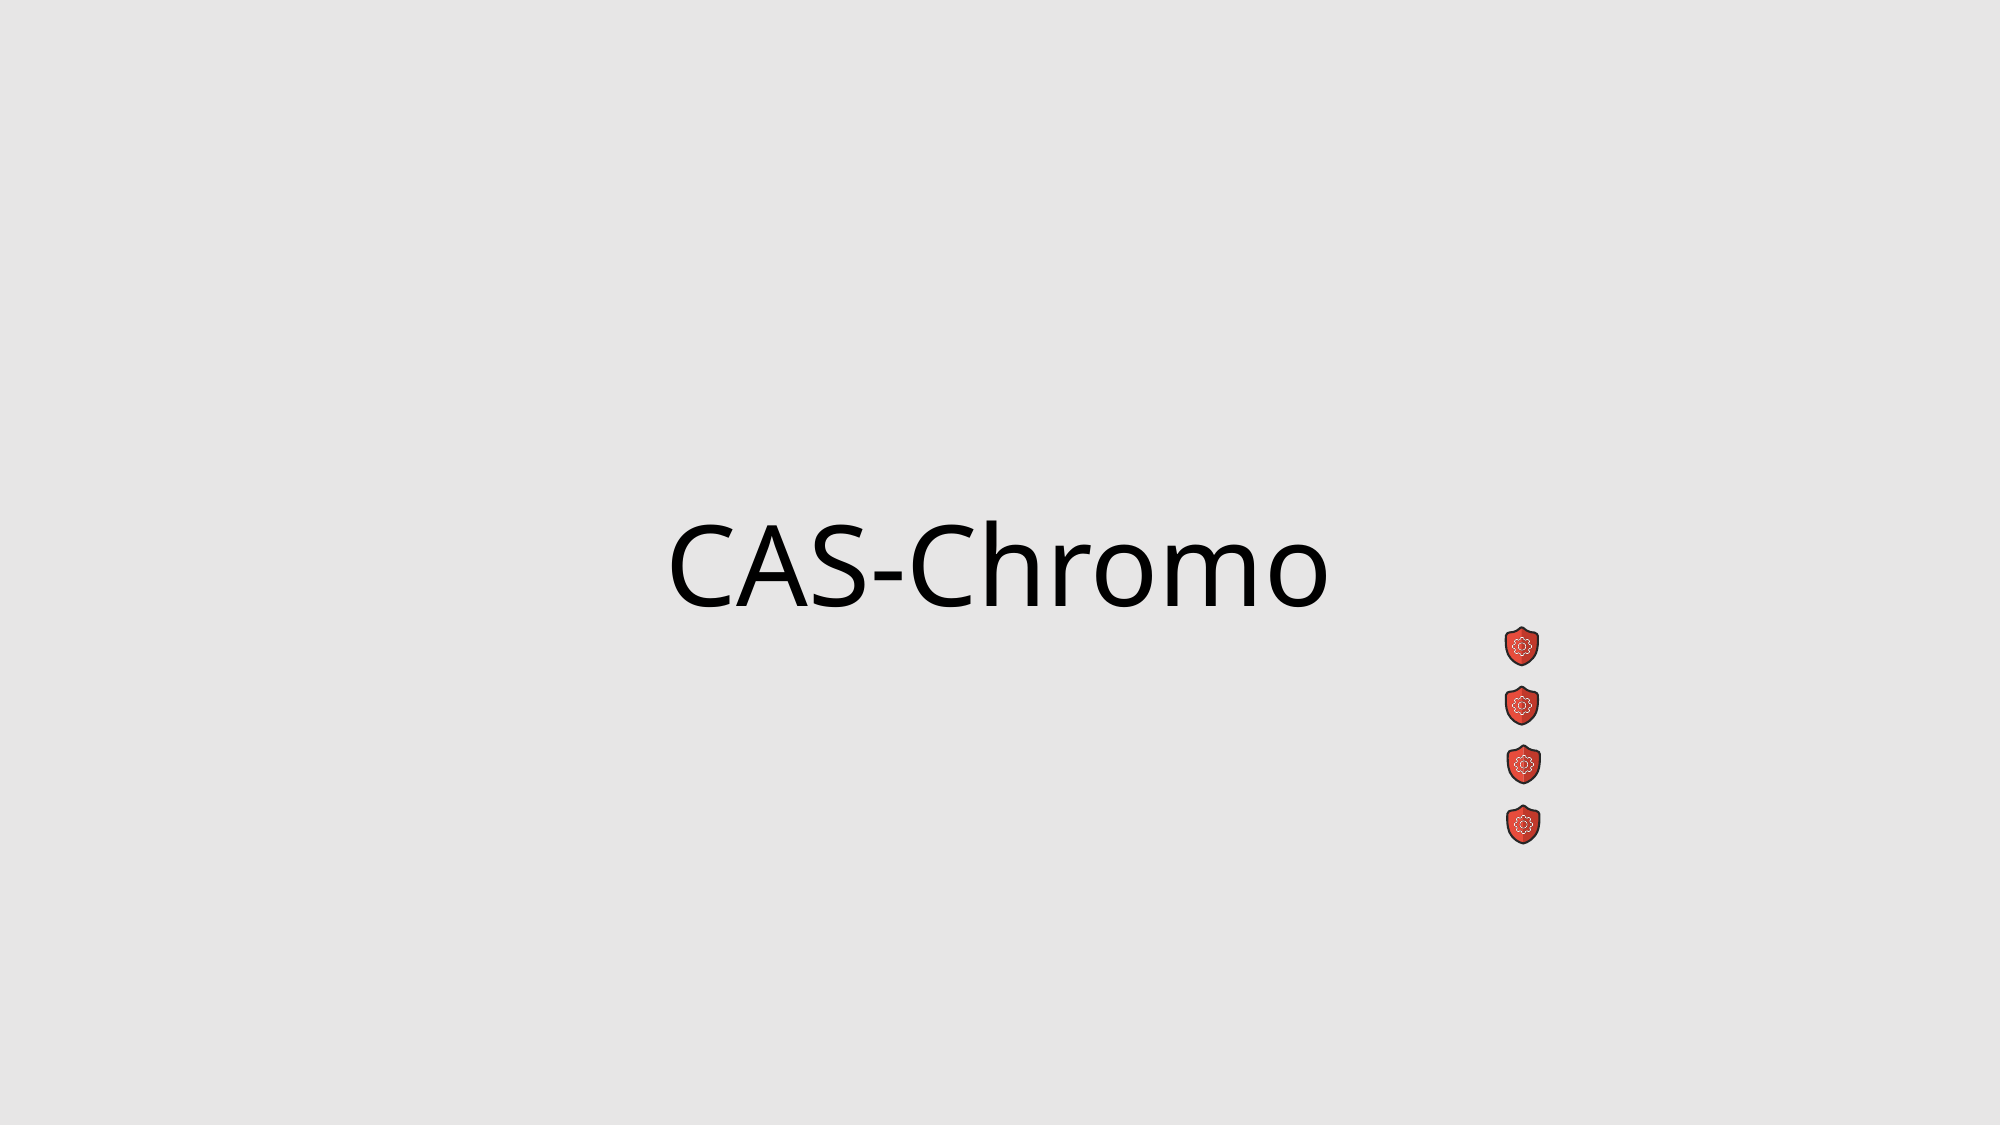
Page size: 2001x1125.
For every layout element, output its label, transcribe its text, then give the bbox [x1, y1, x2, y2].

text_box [1505, 627, 1538, 666]
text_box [1507, 745, 1540, 784]
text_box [1505, 686, 1539, 725]
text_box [1507, 805, 1540, 844]
text_box CAS-Chromo [564, 486, 1434, 637]
